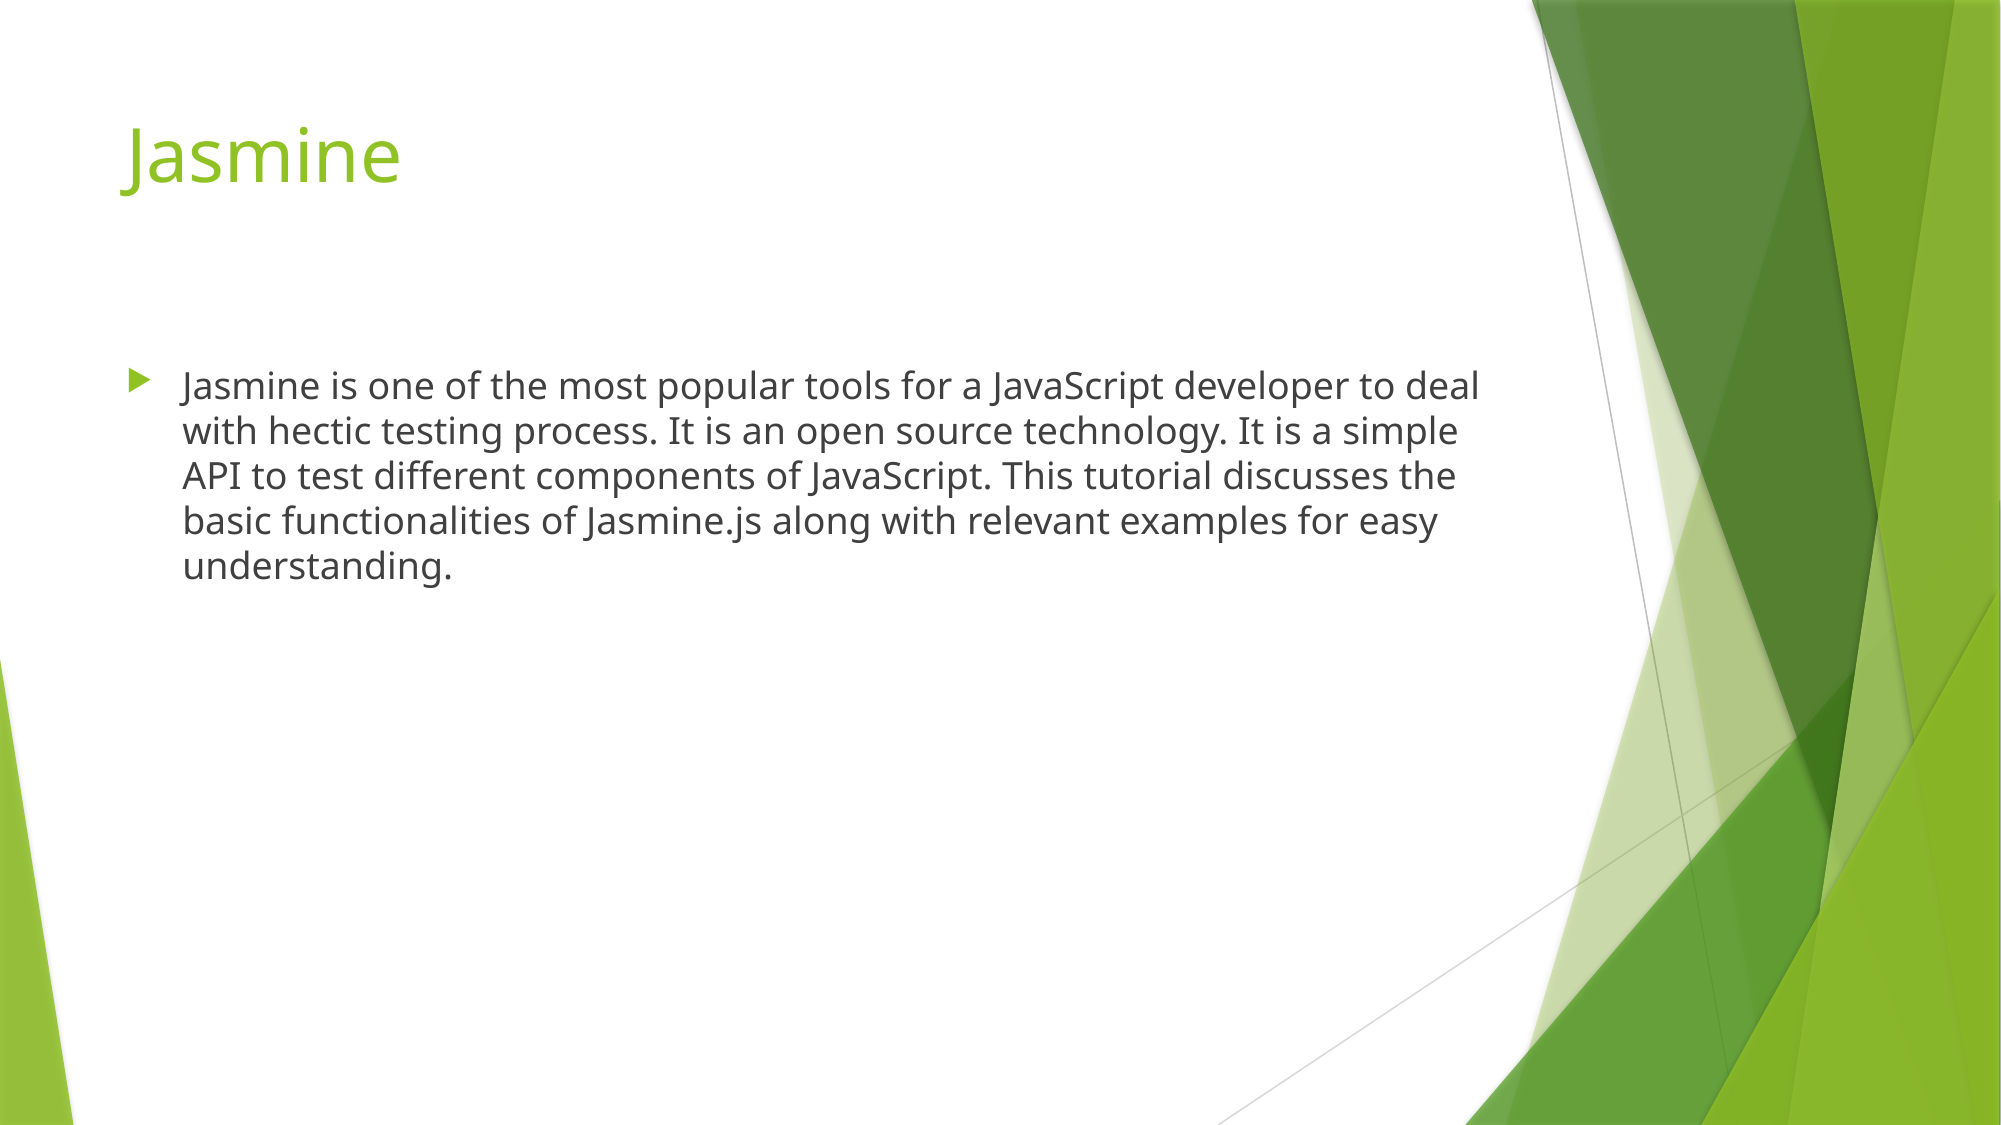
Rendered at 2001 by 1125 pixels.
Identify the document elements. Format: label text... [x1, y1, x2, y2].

list Jasmine is one of the most popular tools for a JavaScript developer to deal with hectic testing process. It is an open source technology. It is a simple API to test different components of JavaScript. This tutorial discusses the basic functionalities of Jasmine.js along with relevant examples for easy understanding. [111, 354, 1522, 992]
title Jasmine [111, 99, 1522, 317]
